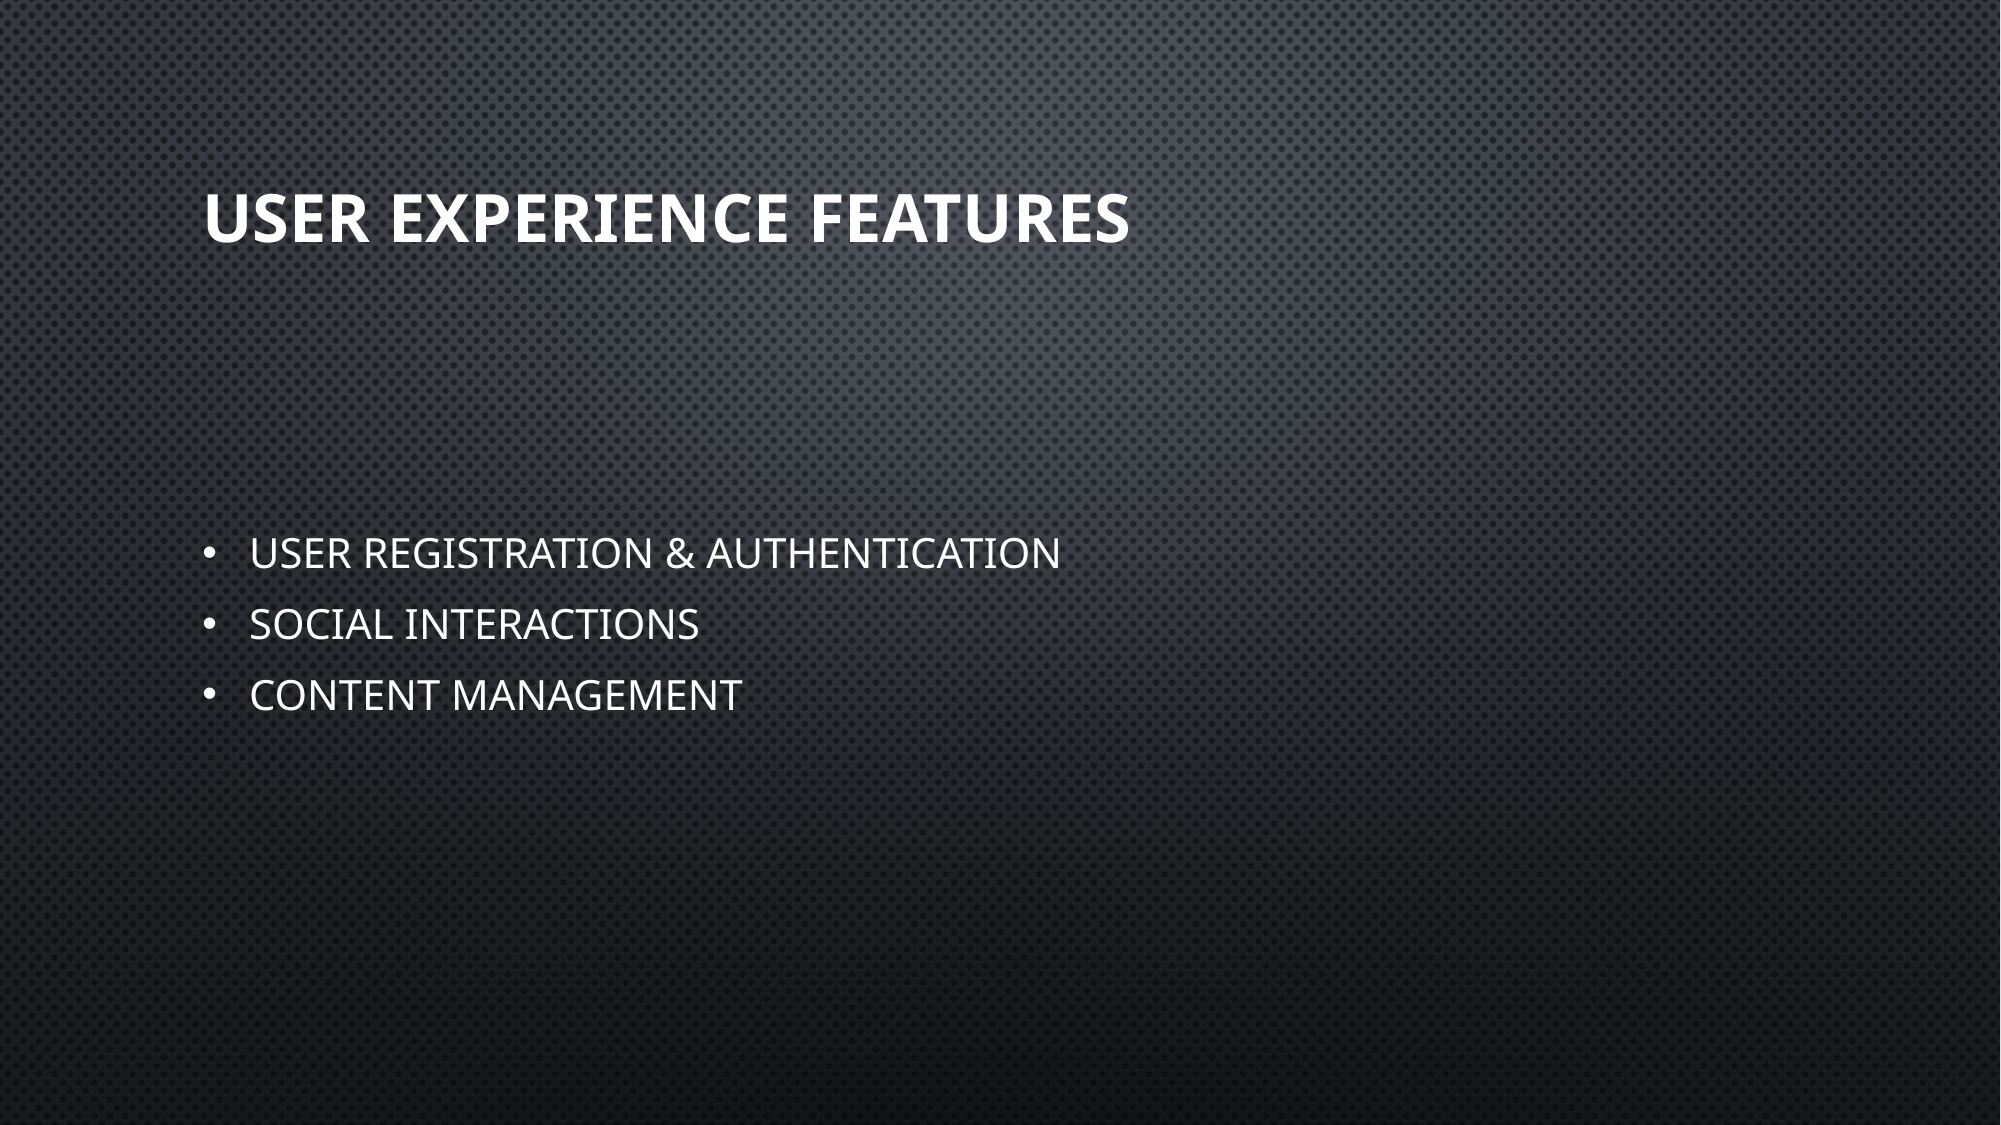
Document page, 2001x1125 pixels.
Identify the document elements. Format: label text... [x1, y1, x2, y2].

list User Registration & Authentication Social Interactions Content Management [187, 437, 1813, 950]
title User Experience Features [187, 99, 1813, 413]
